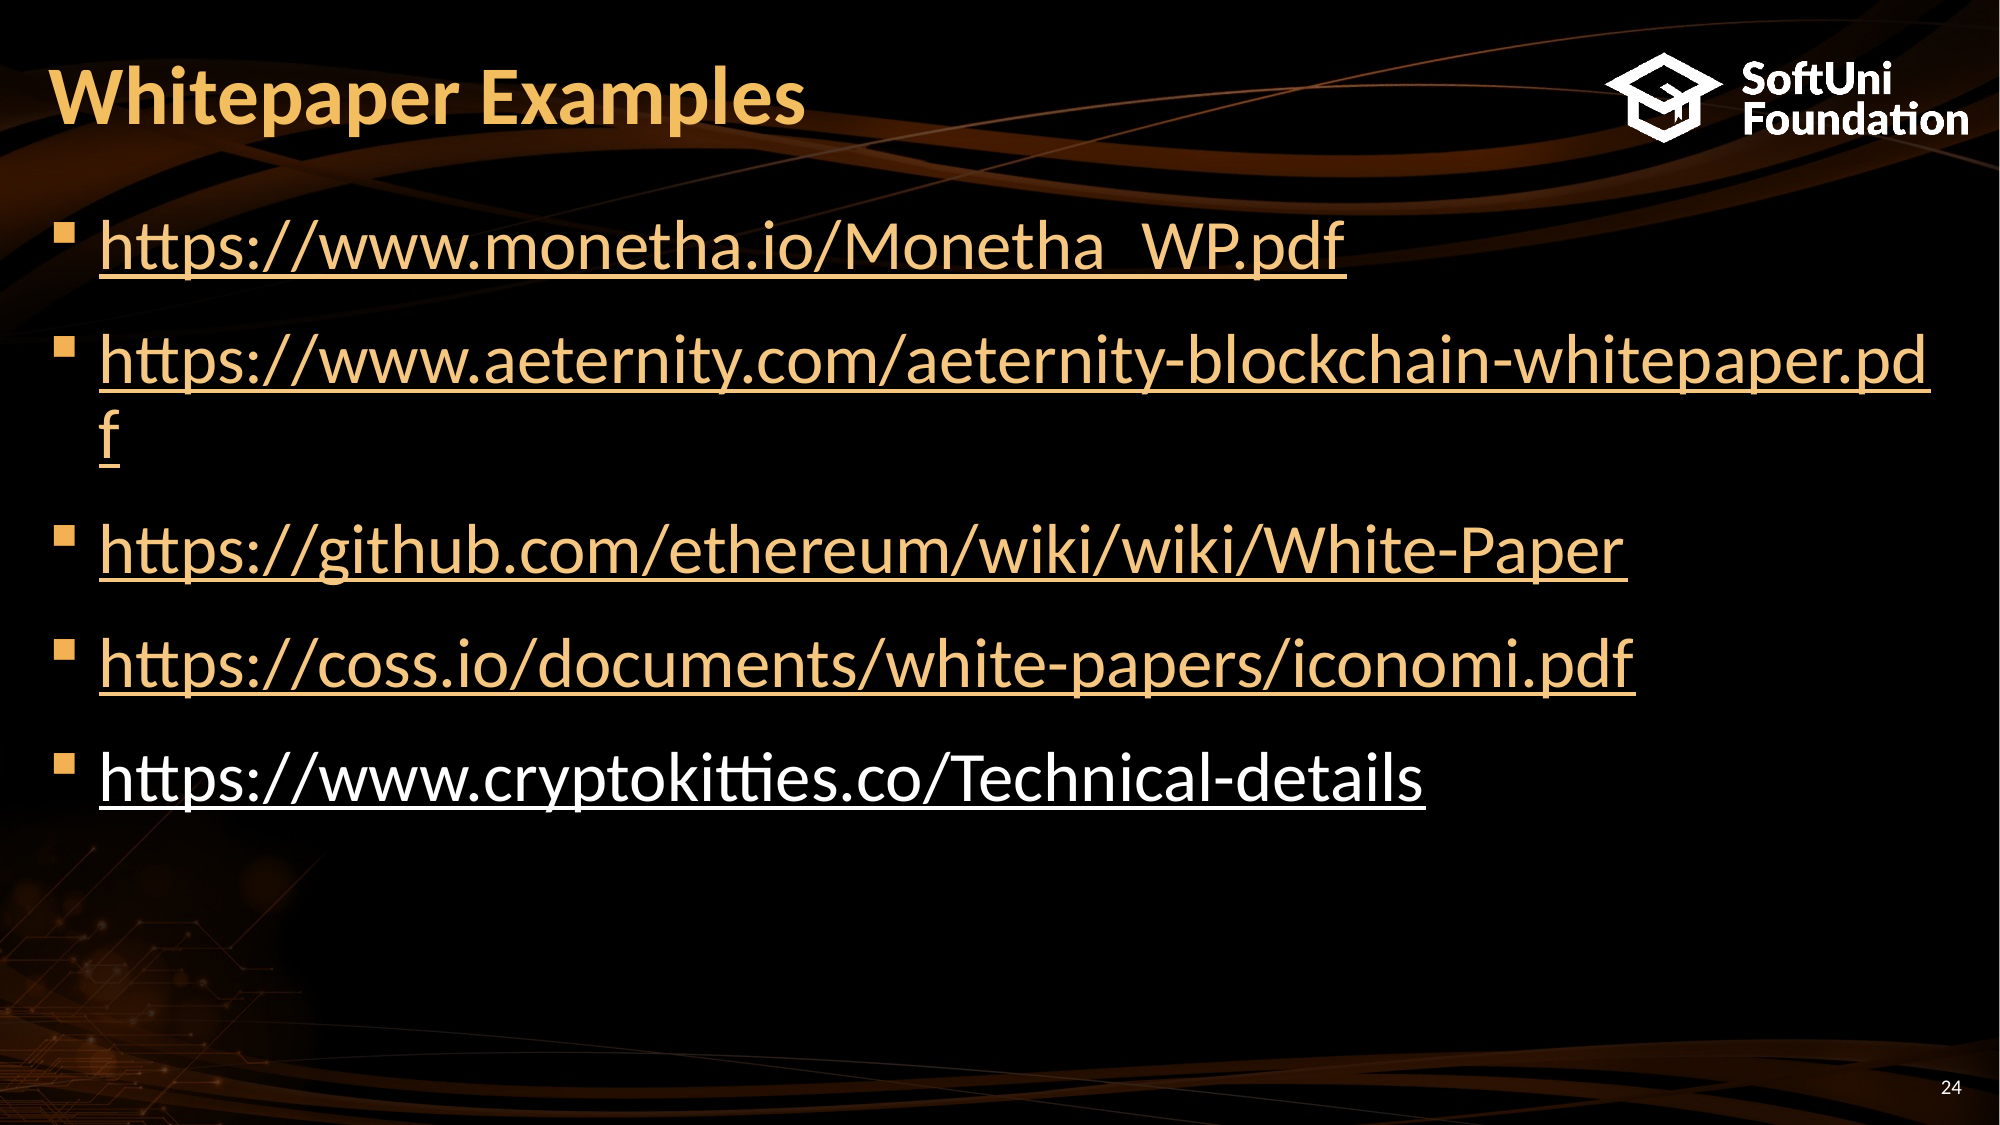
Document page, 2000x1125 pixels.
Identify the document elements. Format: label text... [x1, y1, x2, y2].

picture [0, 0, 2000, 1125]
list https://www.monetha.io/Monetha_WP.pdf https://www.aeternity.com/aeternity-blockchain-whitepaper.pdf https://github.com/ethereum/wiki/wiki/White-Paper https://coss.io/documents/white-papers/iconomi.pdf https://www.cryptokitties.co/Technical-details [31, 188, 1968, 1103]
title Whitepaper Examples [30, 6, 1602, 189]
